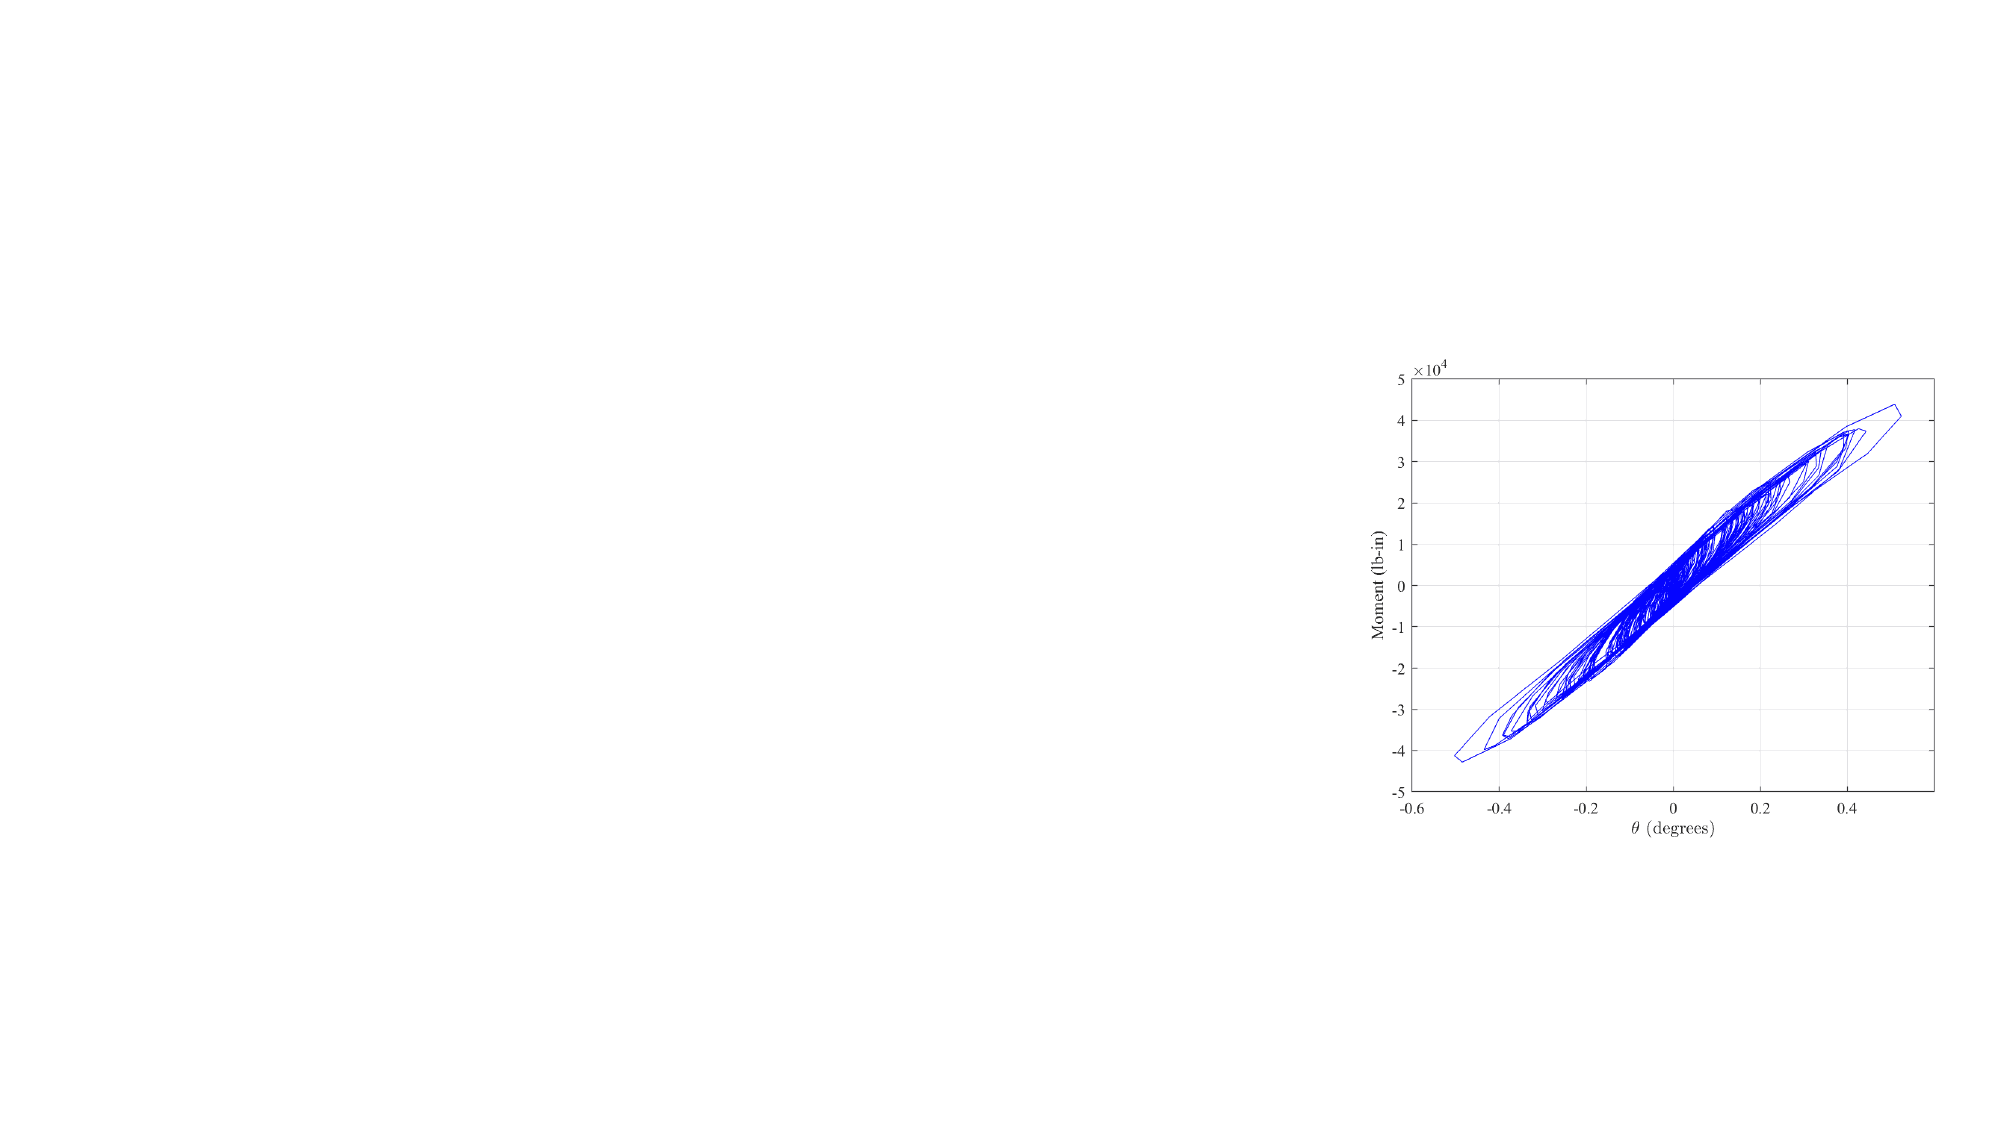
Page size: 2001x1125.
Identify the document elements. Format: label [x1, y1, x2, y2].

picture [1324, 341, 1998, 847]
